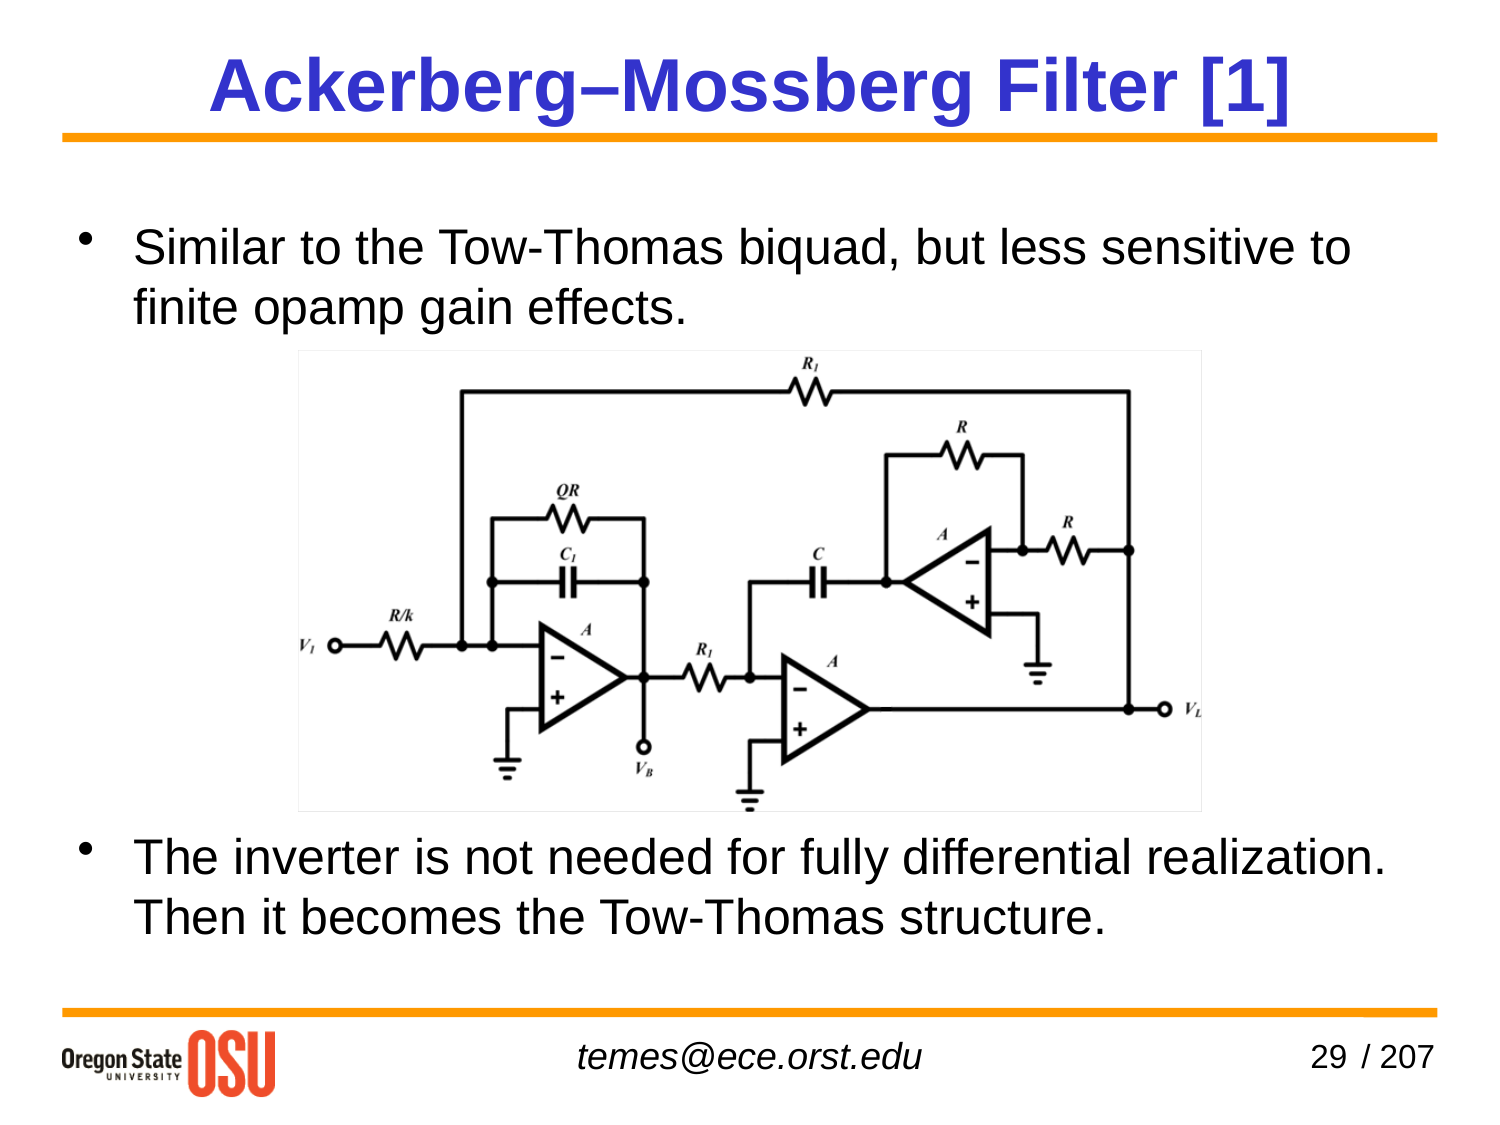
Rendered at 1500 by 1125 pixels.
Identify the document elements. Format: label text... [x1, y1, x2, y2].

slide_number 29 [1153, 1025, 1363, 1085]
picture [62, 1013, 275, 1113]
picture [297, 349, 1203, 813]
list Similar to the Tow-Thomas biquad, but less sensitive to finite opamp gain effects. The inverter is not needed for fully differential realization. Then it becomes the Tow-Thomas structure. [62, 137, 1438, 1013]
title Ackerberg–Mossberg Filter [1] [112, 24, 1388, 137]
